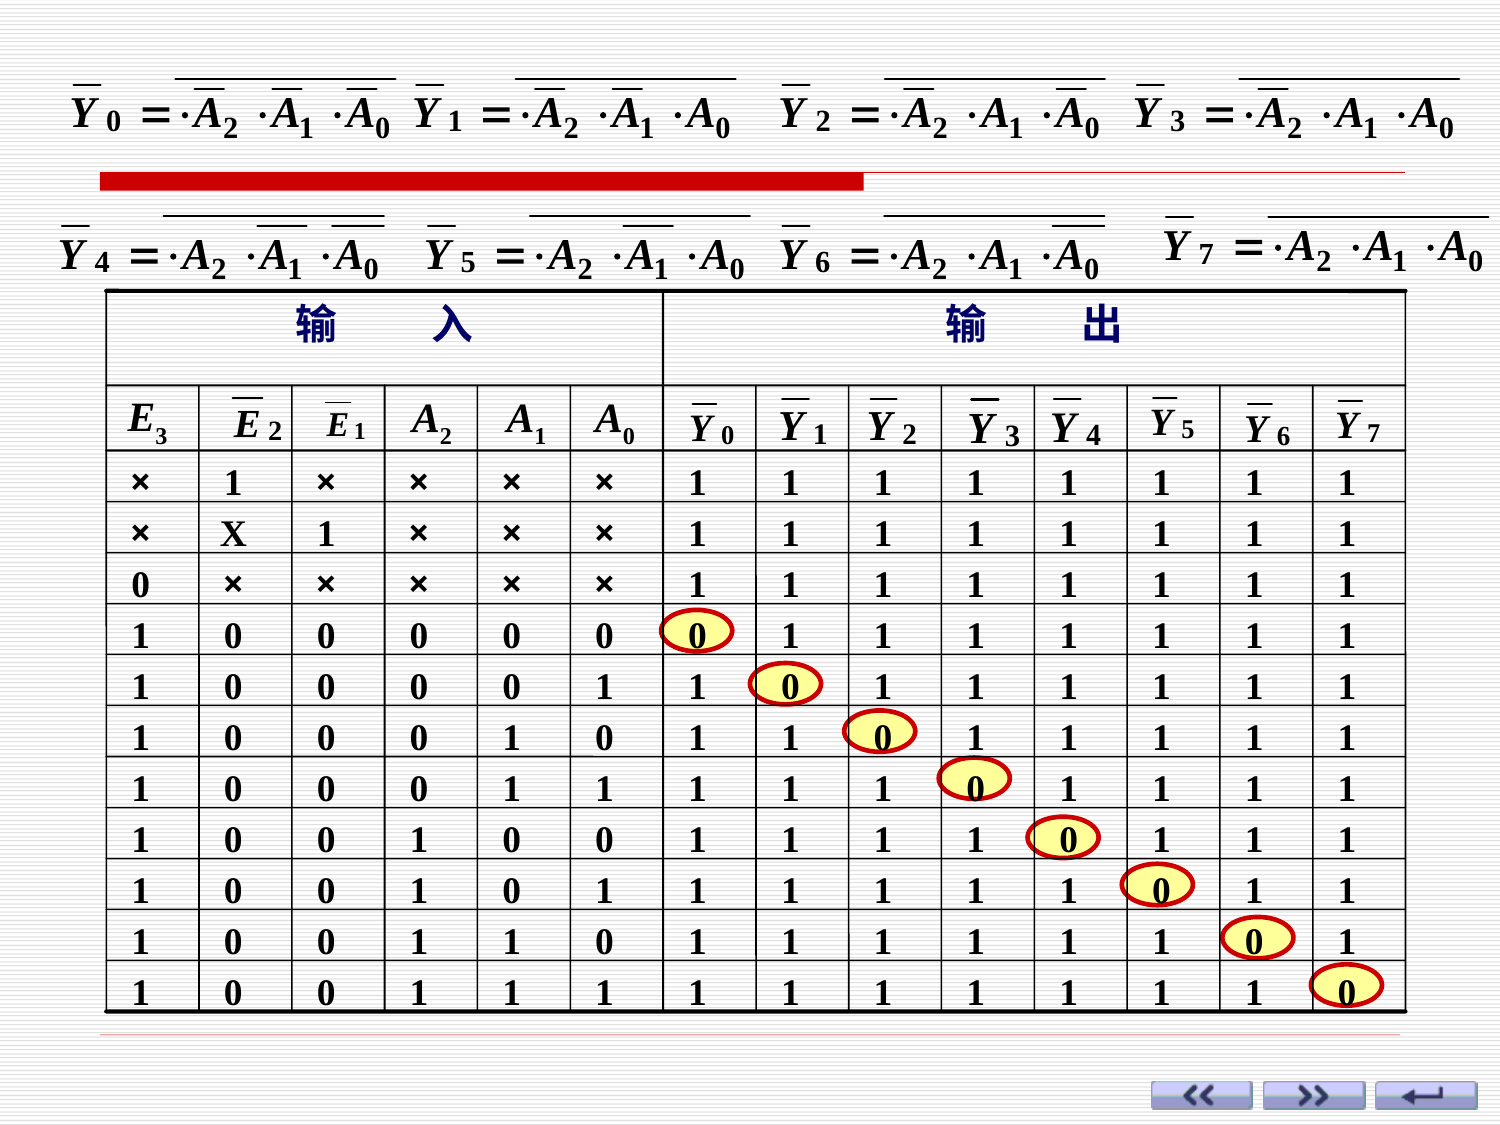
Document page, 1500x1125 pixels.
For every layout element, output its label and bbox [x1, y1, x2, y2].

text_box [773, 66, 1117, 150]
text_box [64, 66, 407, 150]
text_box [70, 290, 1406, 1012]
text_box [1128, 66, 1471, 150]
picture [0, 291, 1500, 1125]
picture [0, 0, 1500, 544]
text_box [53, 203, 1500, 291]
text_box [407, 66, 746, 150]
